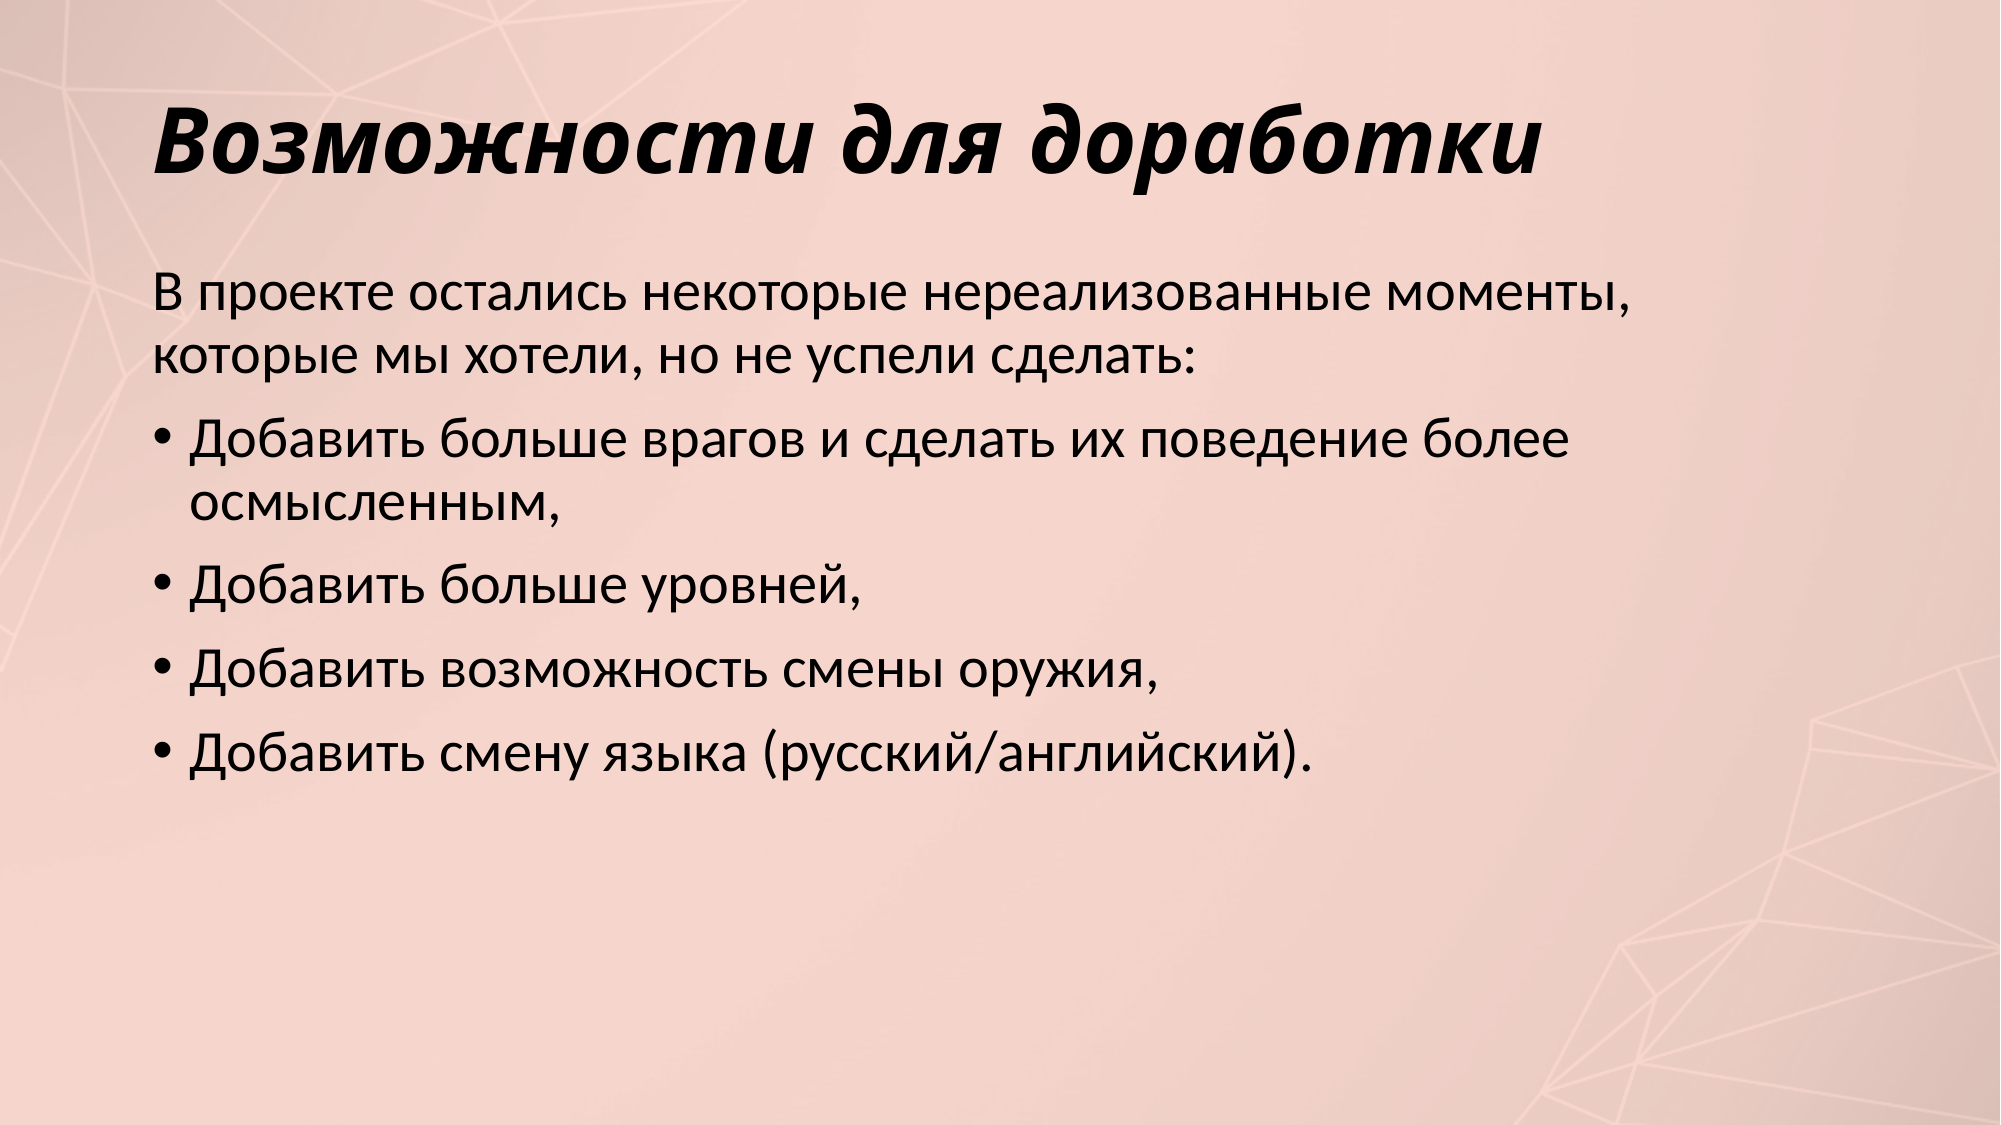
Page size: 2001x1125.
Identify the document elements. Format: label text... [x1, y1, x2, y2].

list В проекте остались некоторые нереализованные моменты, которые мы хотели, но не успели сделать: Добавить больше врагов и сделать их поведение более осмысленным, Добавить больше уровней, Добавить возможность смены оружия, Добавить смену языка (русский/английский). [137, 252, 1863, 1014]
title Возможности для доработки [137, 35, 1863, 252]
